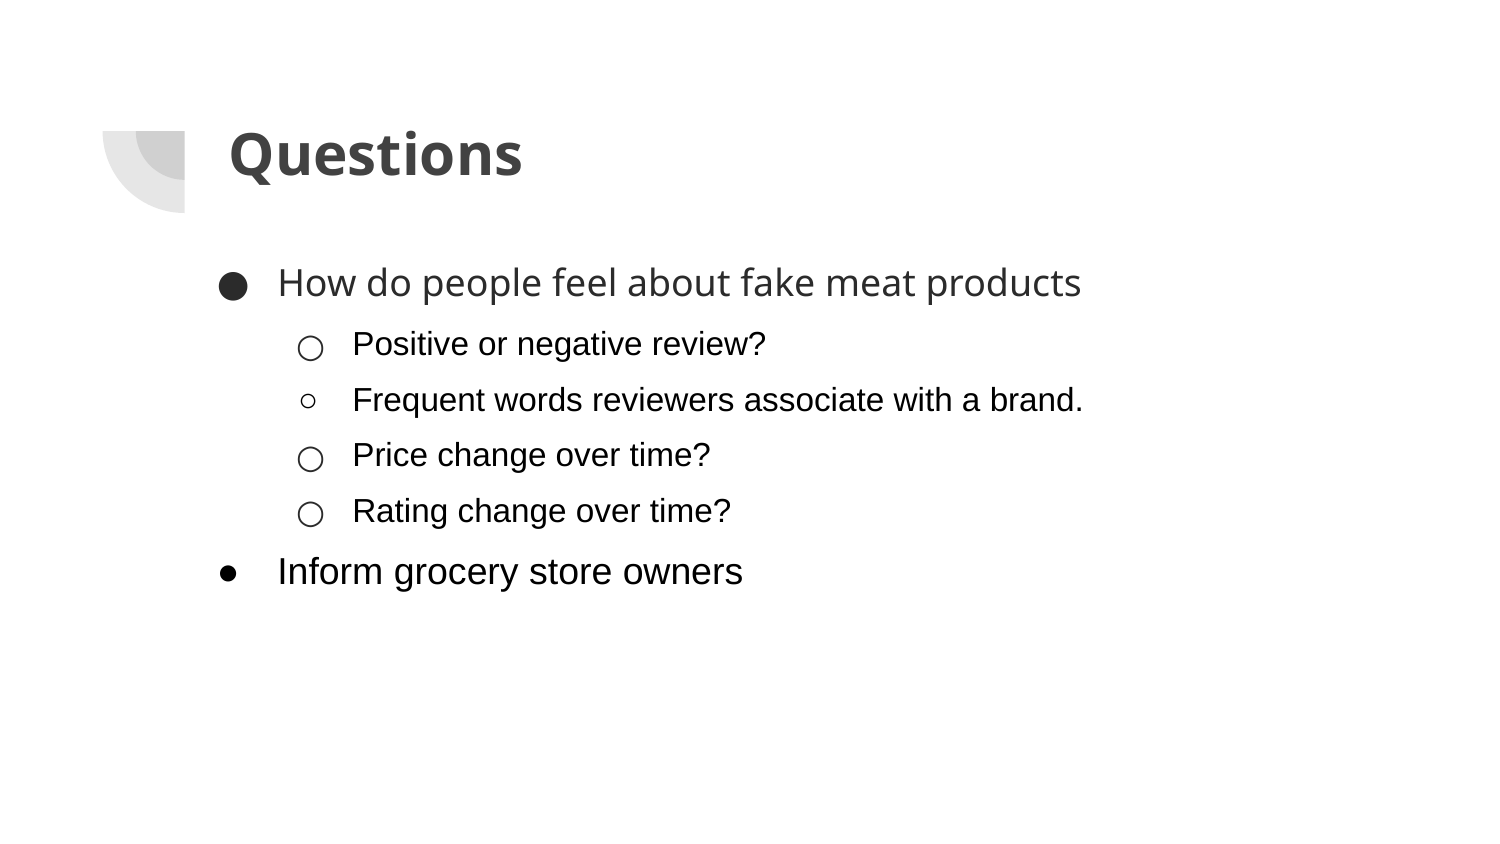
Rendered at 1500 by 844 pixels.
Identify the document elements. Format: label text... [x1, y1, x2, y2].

title Questions [213, 98, 1368, 263]
list How do people feel about fake meat products Positive or negative review? Frequent words reviewers associate with a brand. Price change over time? Rating change over time? Inform grocery store owners [187, 215, 1300, 782]
